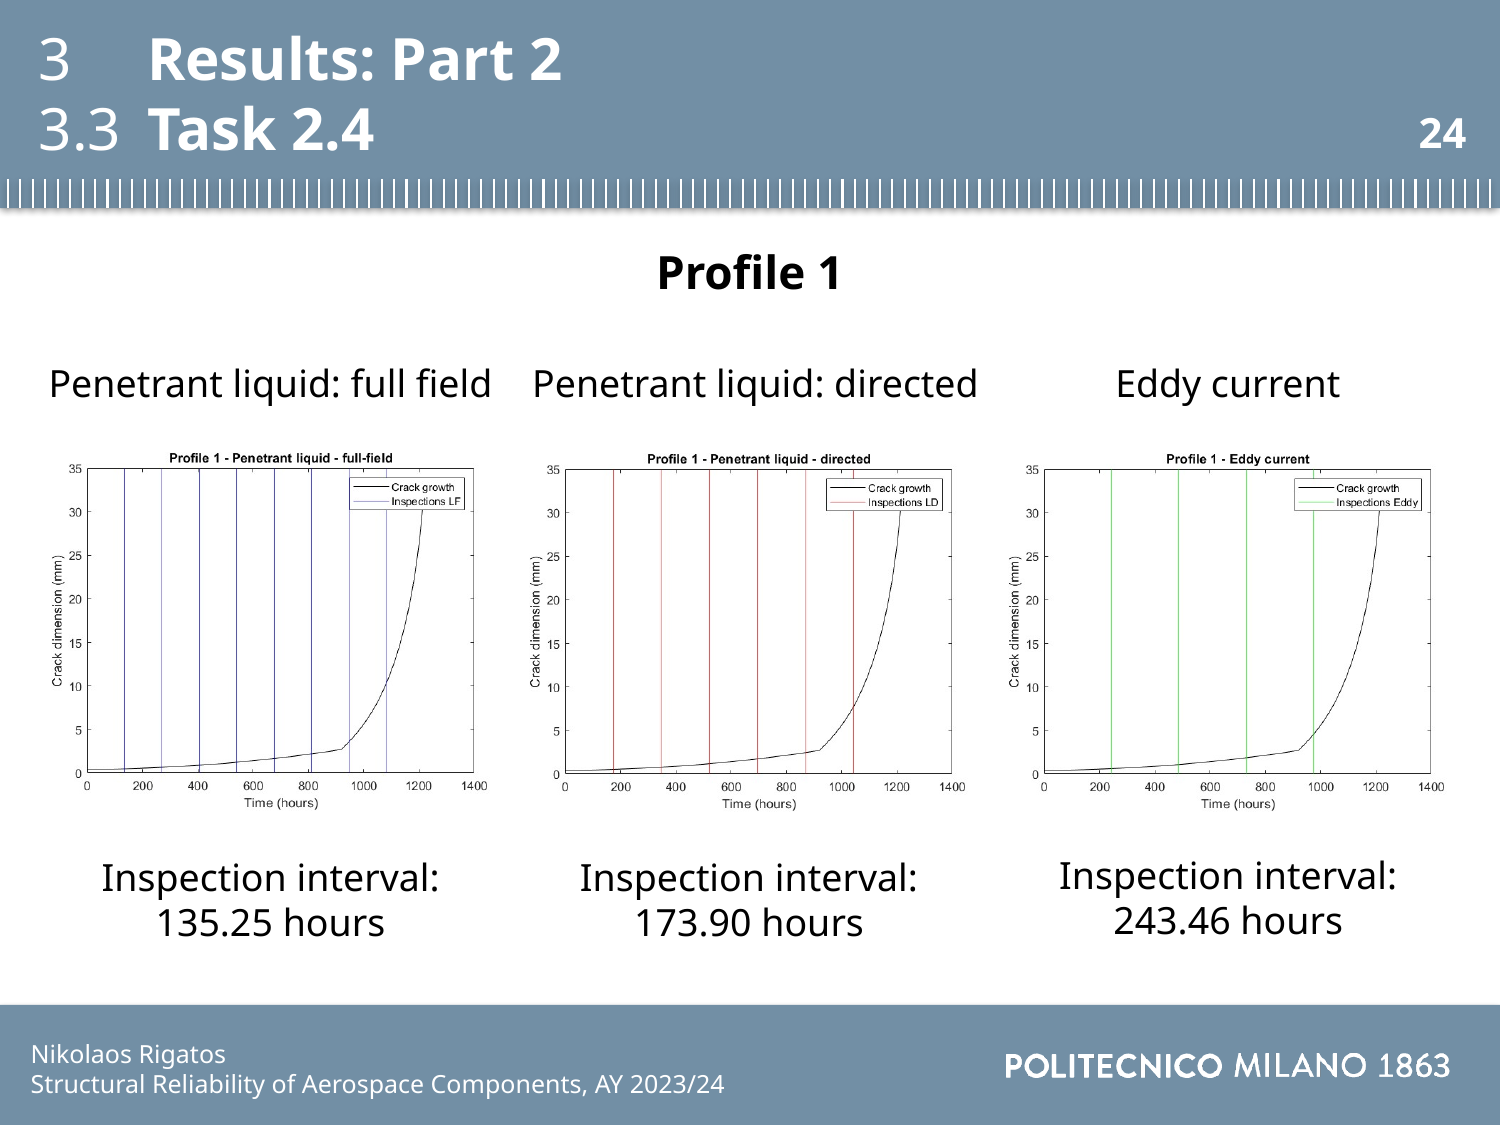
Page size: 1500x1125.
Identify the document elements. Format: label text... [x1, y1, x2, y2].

text_box Profile 1 [58, 243, 1442, 299]
text_box Eddy current [1115, 359, 1341, 405]
text_box Inspection interval: 243.46 hours [1059, 851, 1398, 942]
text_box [38, 21, 1258, 178]
text_box Penetrant liquid: full field [48, 359, 493, 405]
text_box Inspection interval: 173.90 hours [580, 854, 919, 945]
text_box Penetrant liquid: directed [532, 359, 980, 405]
text_box Inspection interval: 135.25 hours [101, 854, 440, 945]
text_box 24 [1403, 99, 1499, 146]
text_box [22, 440, 1478, 815]
picture [999, 1041, 1456, 1089]
text_box Nikolaos Rigatos Structural Reliability of Aerospace Components, AY 2023/24 [15, 1025, 838, 1112]
